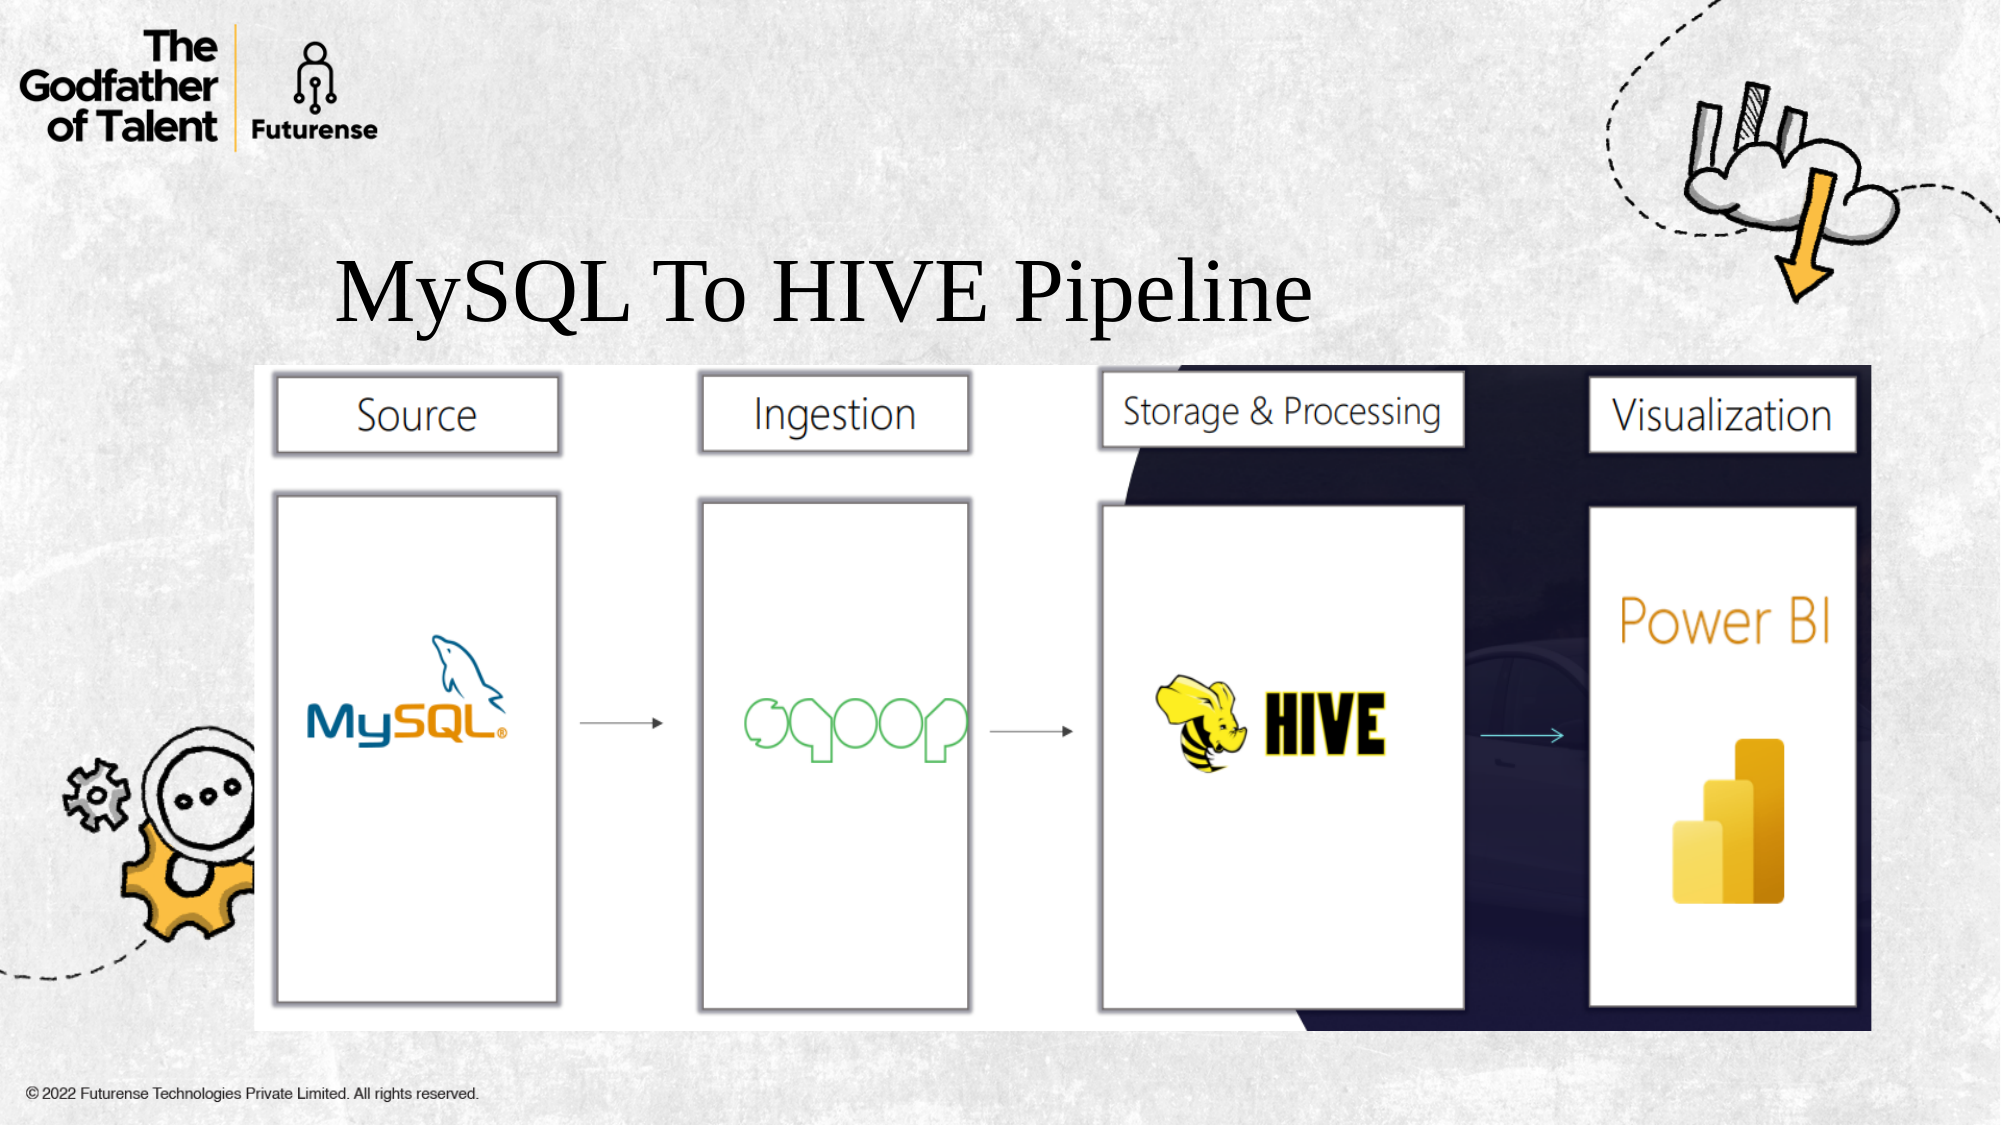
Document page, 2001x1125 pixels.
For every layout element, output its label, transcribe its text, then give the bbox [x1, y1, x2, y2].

title MySQL To HIVE Pipeline [319, 179, 2000, 382]
picture [0, 0, 2001, 1125]
